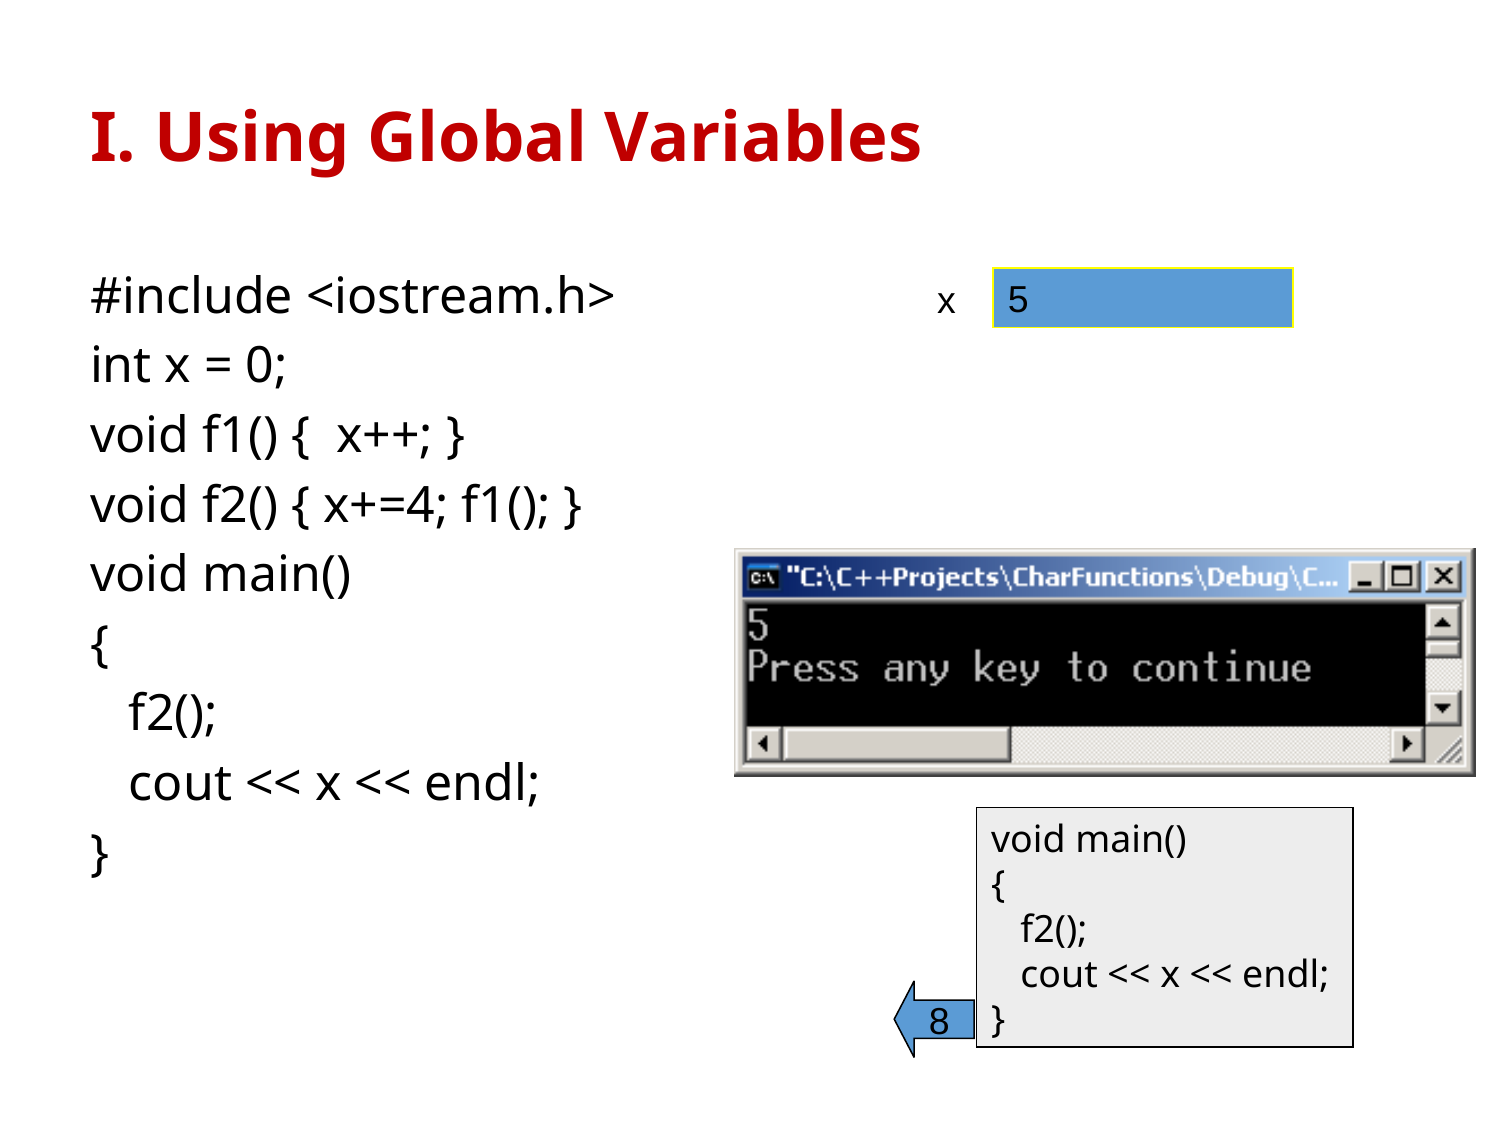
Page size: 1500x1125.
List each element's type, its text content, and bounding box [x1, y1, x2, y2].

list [734, 548, 1476, 778]
text_box void main() { f2(); cout << x << endl; } [976, 807, 1353, 1048]
text_box x [922, 268, 977, 328]
text_box 5 [993, 267, 1294, 328]
title I. Using Global Variables [75, 45, 1425, 233]
text_box 8 [894, 980, 975, 1058]
list #include <iostream.h> int x = 0; void f1() { x++; } void f2() { x+=4; f1(); } void main() { f2(); cout << x << endl; } [75, 262, 738, 1006]
